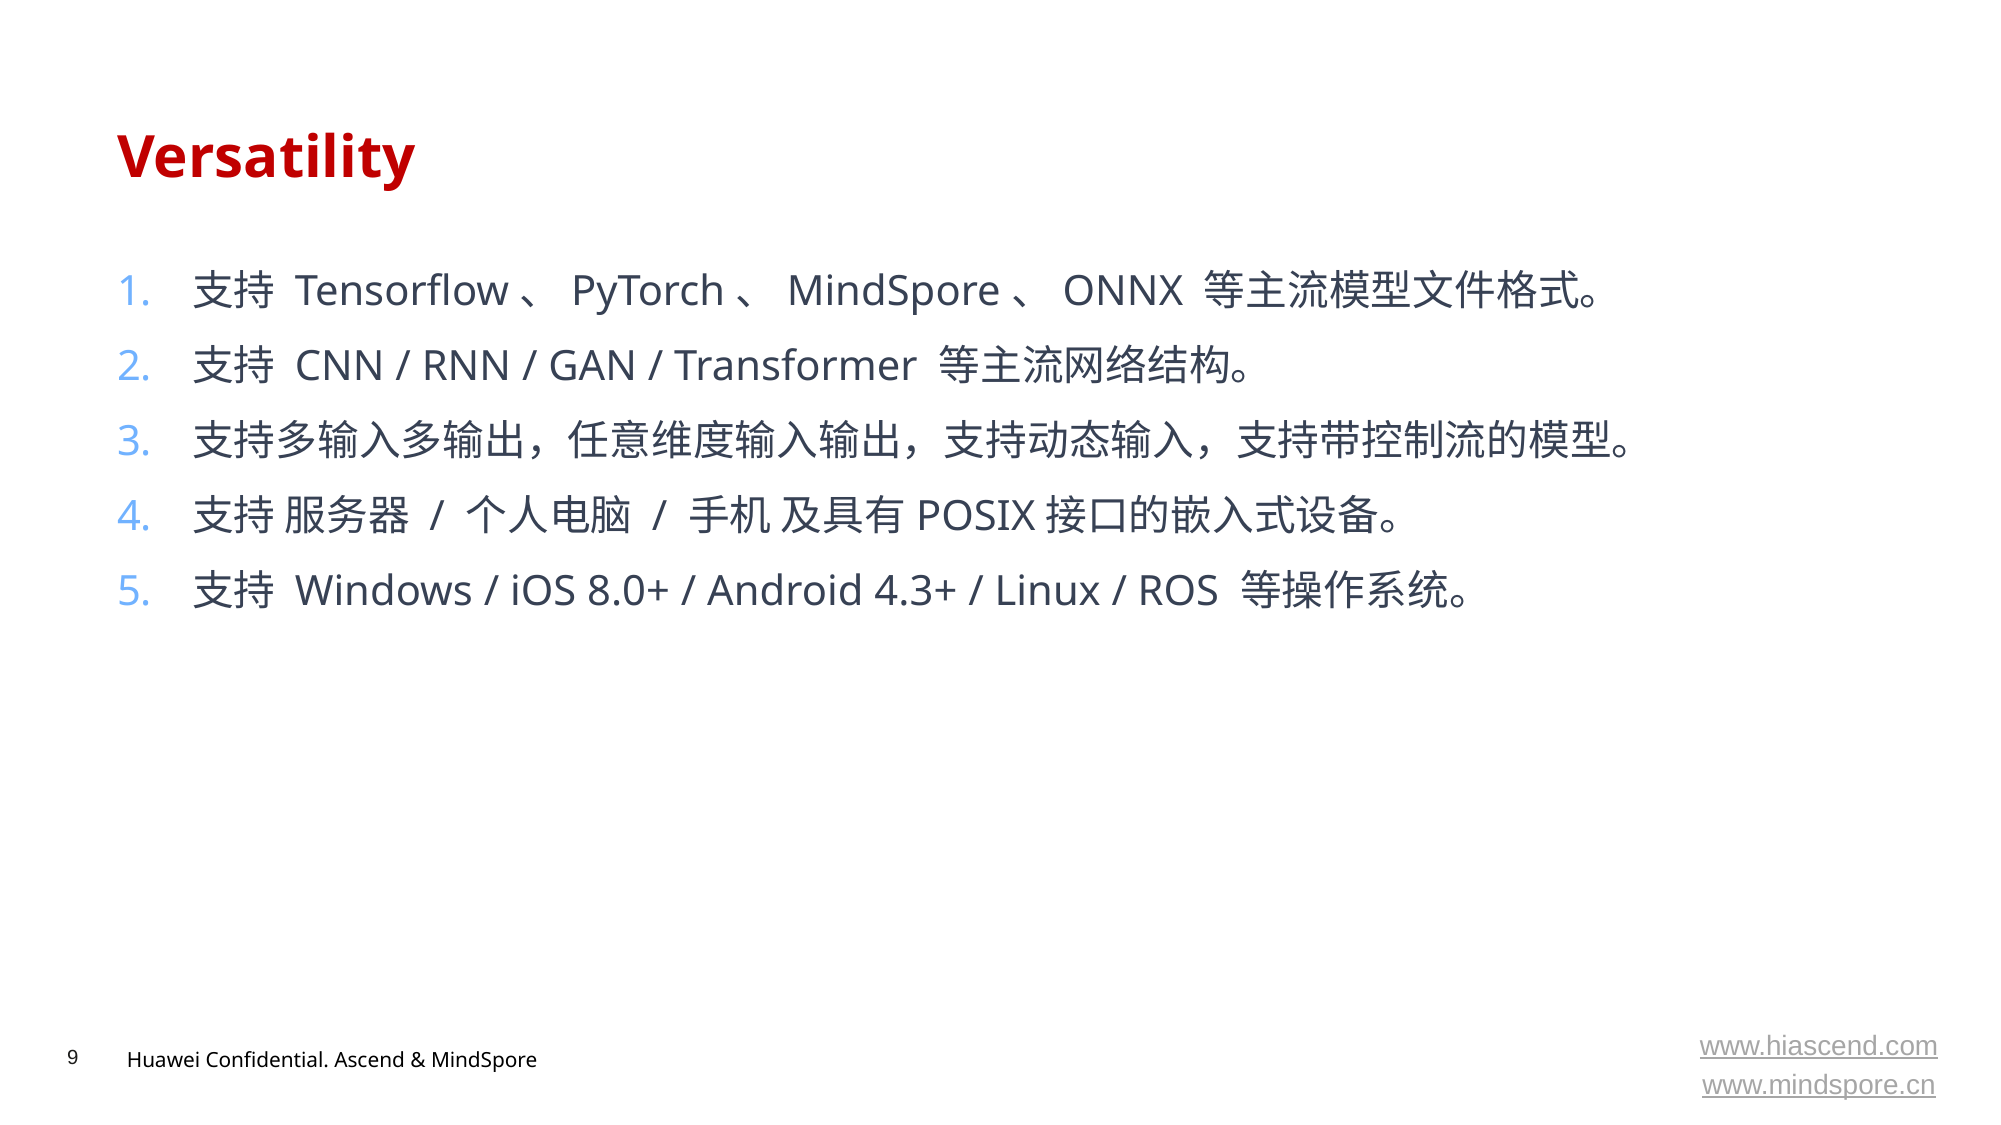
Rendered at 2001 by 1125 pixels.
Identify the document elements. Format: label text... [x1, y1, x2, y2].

list 支持 Tensorflow、PyTorch、MindSpore、ONNX 等主流模型文件格式。 支持 CNN / RNN / GAN / Transformer 等主流网络结构。 支持多输入多输出，任意维度输入输出，支持动态输入，支持带控制流的模型。 支持 服务器 / 个人电脑 / 手机 及具有POSIX接口的嵌入式设备。 支持 Windows / iOS 8.0+ / Android 4.3+ / Linux / ROS 等操作系统。 [102, 231, 1901, 988]
title Versatility [102, 111, 1901, 209]
